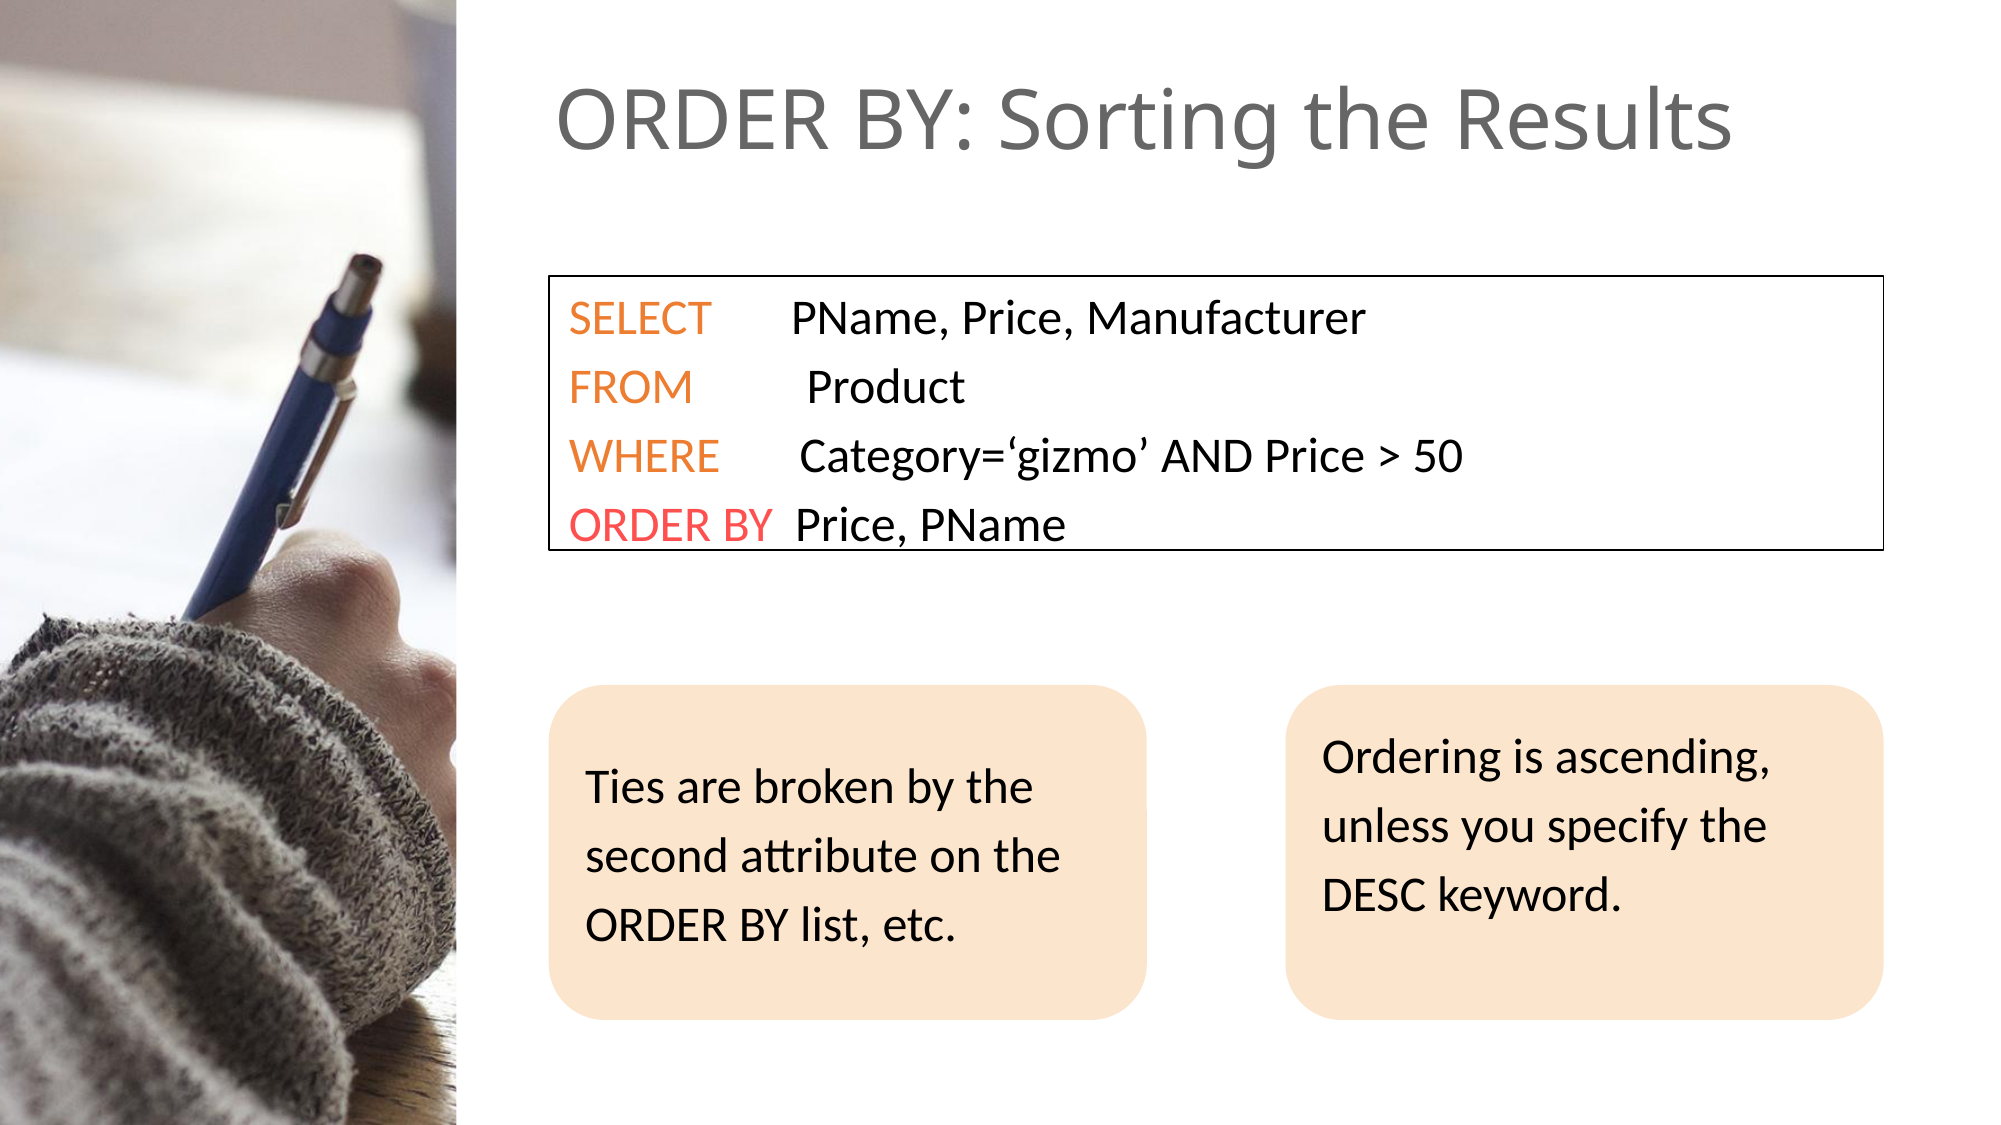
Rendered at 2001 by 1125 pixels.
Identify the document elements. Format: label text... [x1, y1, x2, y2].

picture [0, 0, 457, 1125]
title ORDER BY: Sorting the Results [534, 46, 1929, 300]
text_box Ordering is ascending, unless you specify the DESC keyword. [1285, 684, 1884, 1020]
text_box SELECT PName, Price, Manufacturer FROM Product WHERE Category=‘gizmo’ AND Price > 50 ORDER BY Price, PName [548, 276, 1884, 551]
text_box Ties are broken by the second attribute on the ORDER BY list, etc. [548, 684, 1147, 1020]
